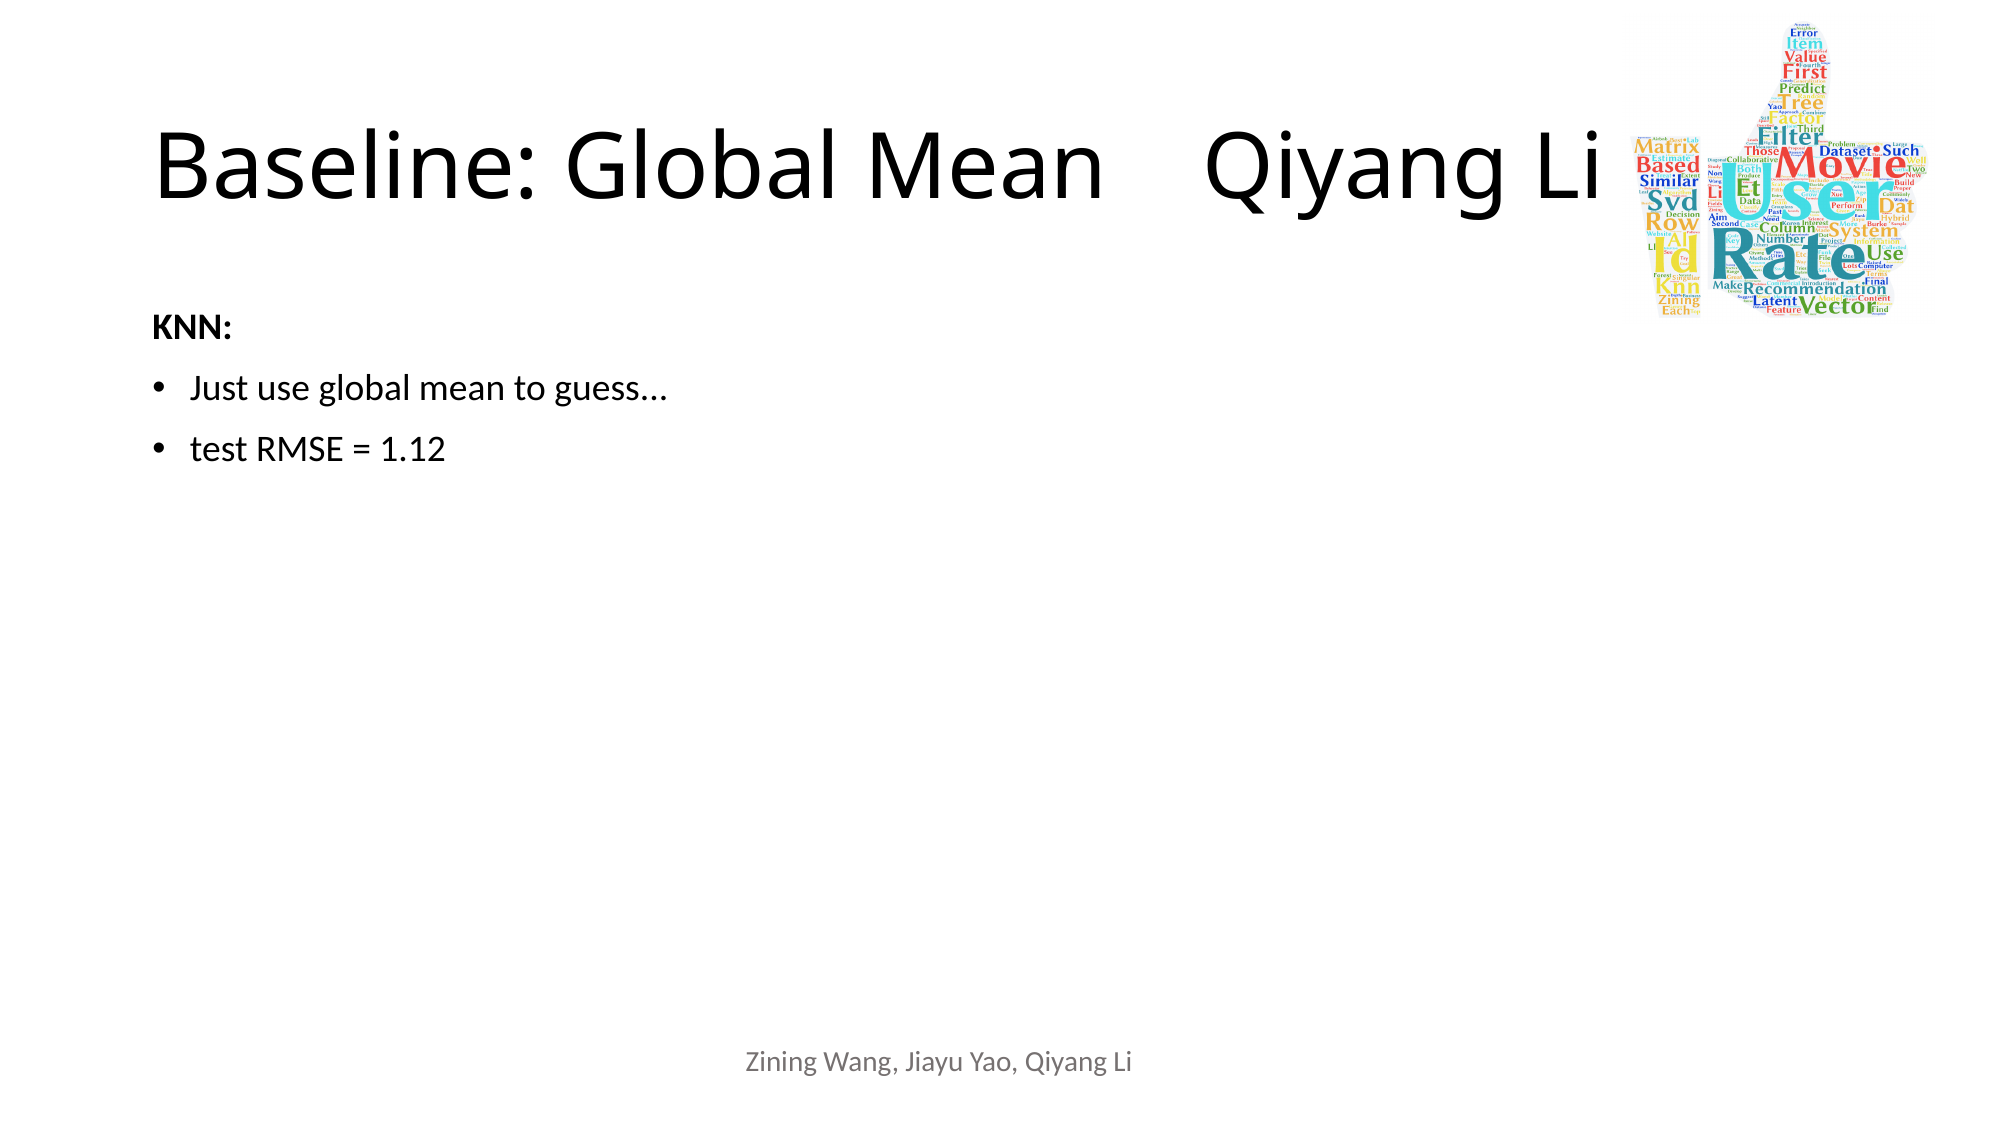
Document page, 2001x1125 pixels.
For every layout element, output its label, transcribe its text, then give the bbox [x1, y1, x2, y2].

title Baseline: Global Mean Qiyang Li [137, 59, 1622, 278]
list KNN: Just use global mean to guess... test RMSE = 1.12 [137, 299, 1863, 1060]
text_box Zining Wang, Jiayu Yao, Qiyang Li [579, 1035, 1299, 1086]
picture [1622, 13, 1935, 324]
